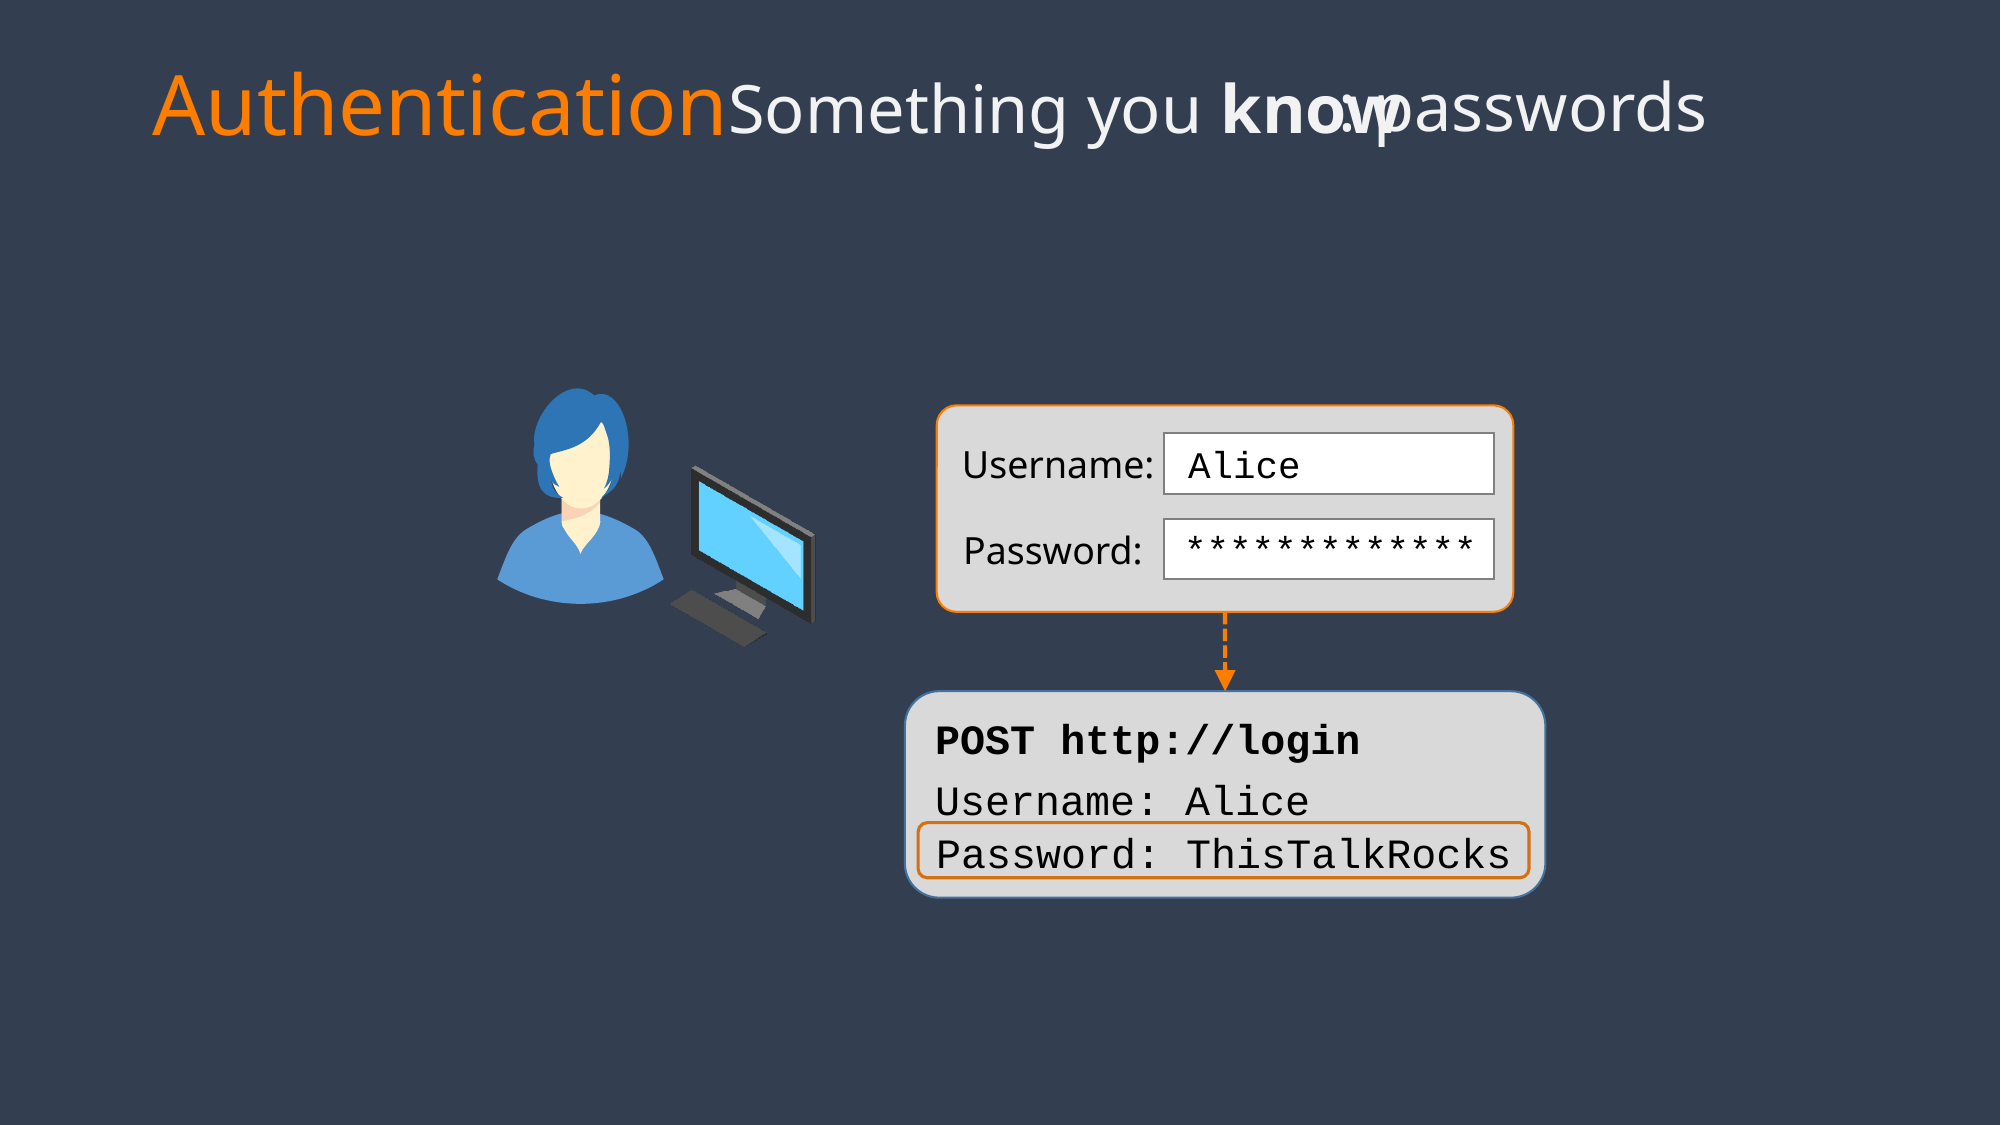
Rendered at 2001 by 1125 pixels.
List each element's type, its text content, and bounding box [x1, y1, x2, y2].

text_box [497, 388, 664, 604]
list Authentication [137, 55, 1863, 770]
text_box Username: Alice [920, 770, 1325, 824]
picture [664, 460, 820, 652]
text_box [917, 821, 1531, 879]
text_box [903, 770, 1547, 899]
text_box Password: ThisTalkRocks [921, 878, 1526, 885]
text_box Password: ThisTalkRocks [921, 819, 1526, 823]
